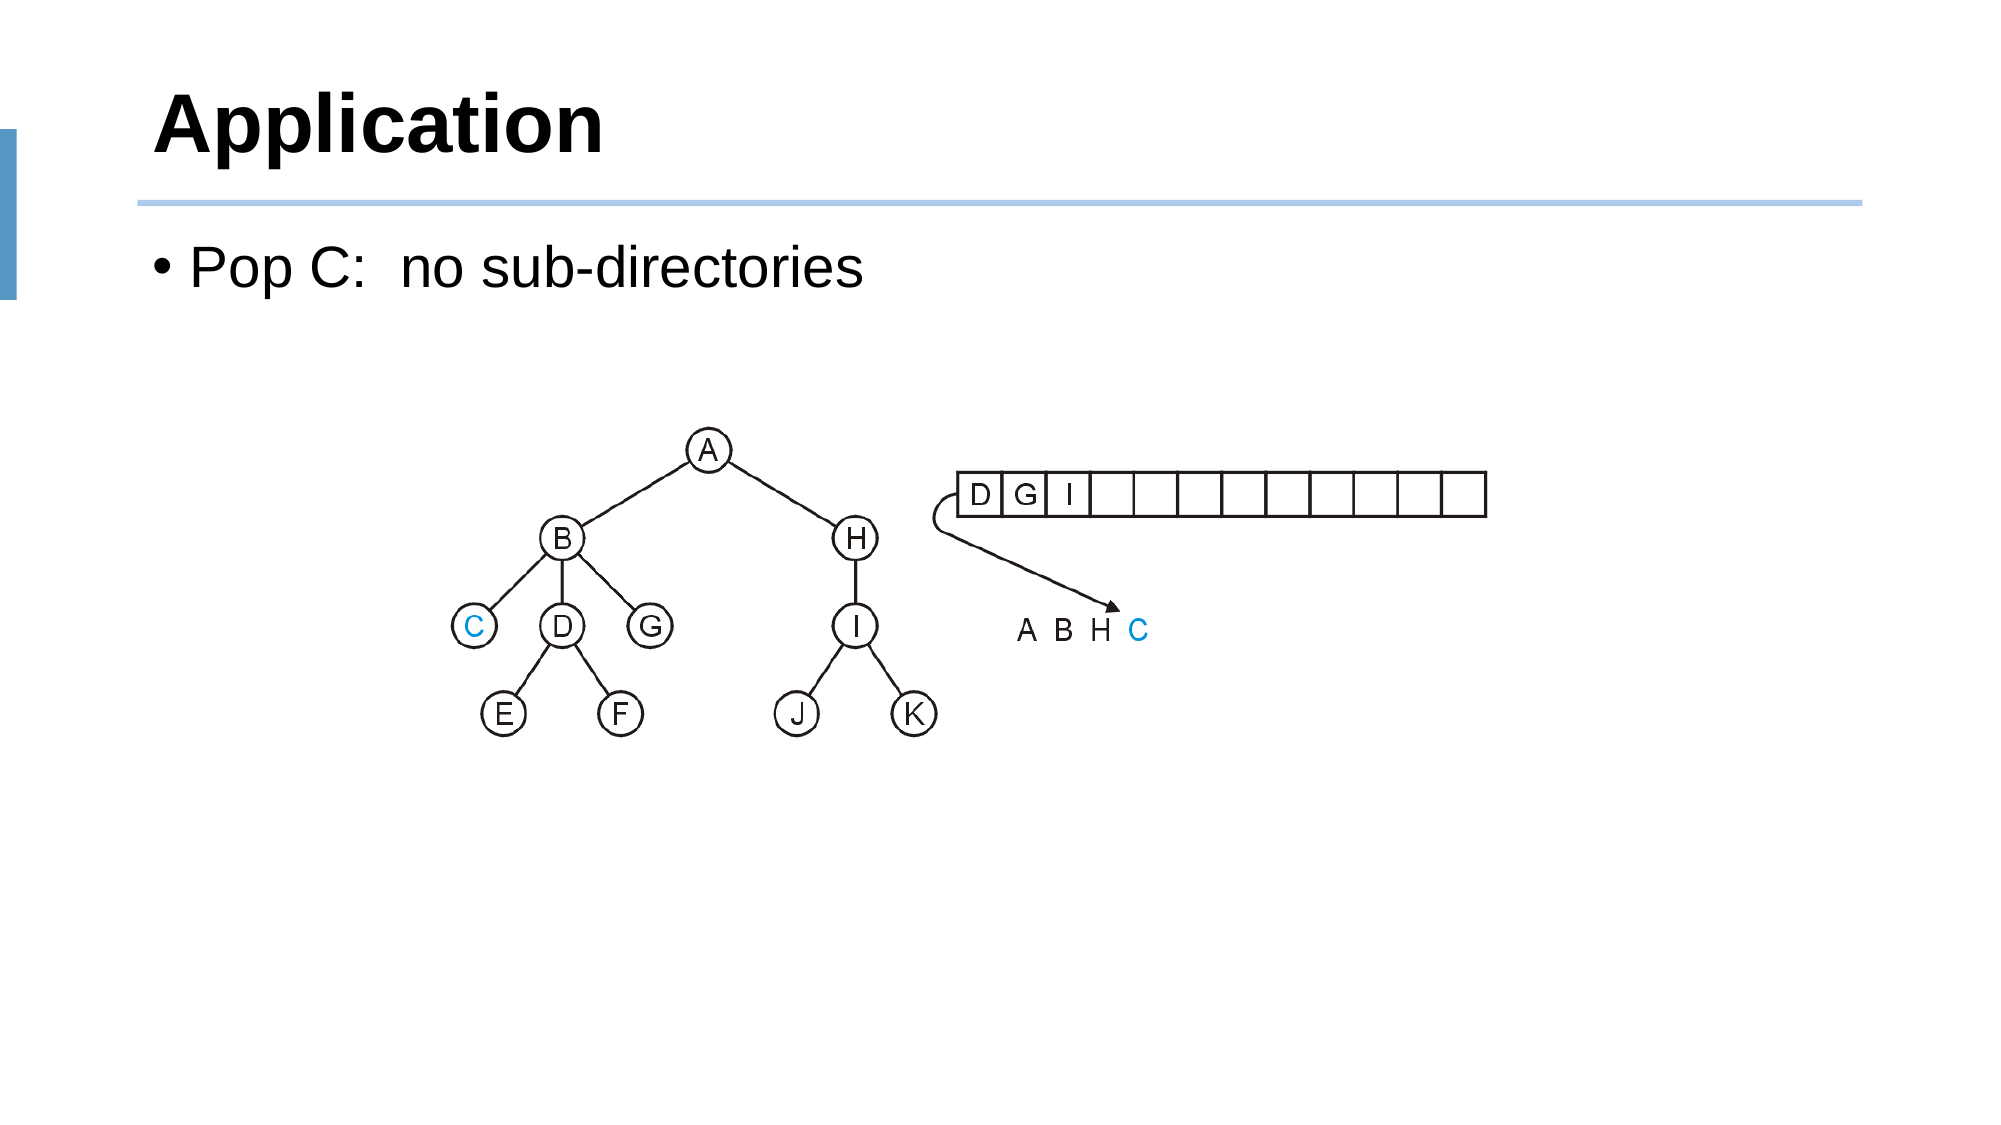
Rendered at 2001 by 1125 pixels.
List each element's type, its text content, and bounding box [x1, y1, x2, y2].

picture [444, 420, 1493, 743]
title Application [137, 42, 1863, 208]
list Pop C: no sub-directories [137, 229, 1863, 1014]
